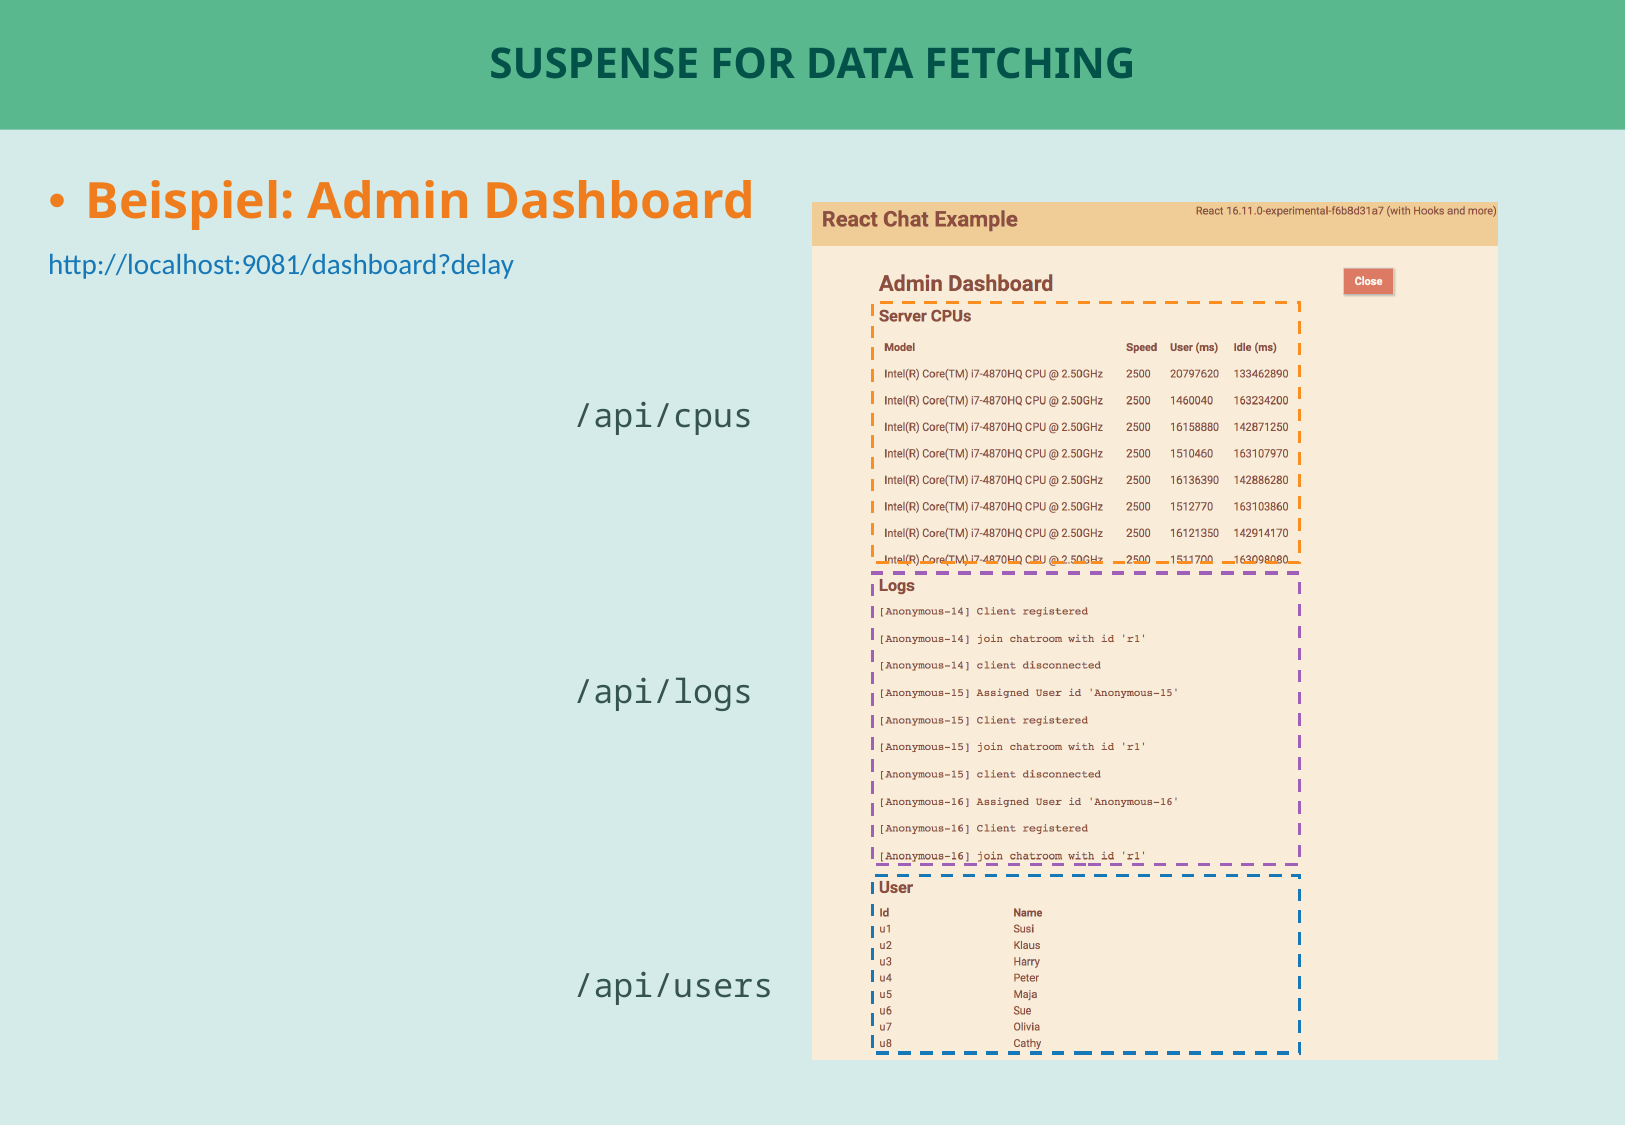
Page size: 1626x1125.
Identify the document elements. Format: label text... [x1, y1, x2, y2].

text_box /api/logs [558, 663, 769, 718]
text_box http://localhost:9081/dashboard?delay [33, 237, 648, 288]
picture [812, 202, 1498, 1060]
list Beispiel: Admin Dashboard [33, 168, 1592, 292]
text_box /api/users [558, 956, 789, 1012]
text_box /api/cpus [558, 387, 769, 442]
title Suspense For Data Fetching [0, 0, 1625, 130]
